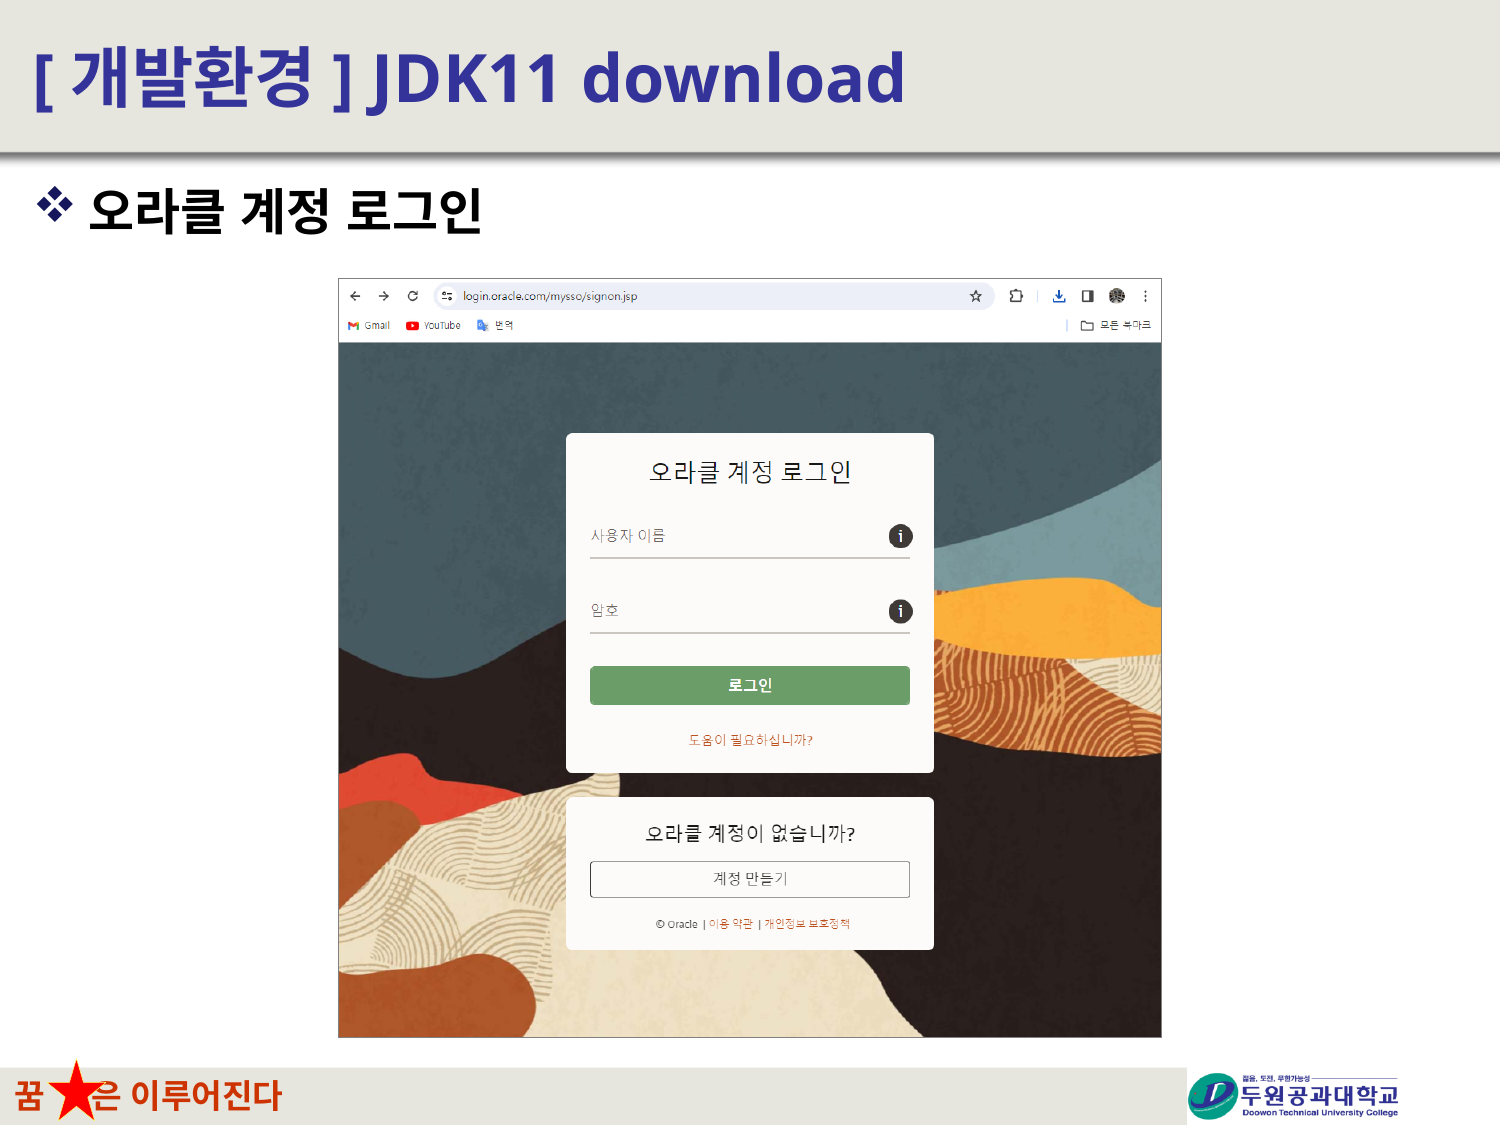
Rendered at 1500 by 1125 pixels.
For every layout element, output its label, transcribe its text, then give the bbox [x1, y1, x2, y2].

picture [0, 1066, 1400, 1125]
title [개발환경] JDK11 download [17, 8, 1483, 142]
picture [338, 278, 1162, 1038]
picture [0, 0, 1500, 173]
list 오라클 계정 로그인 [17, 160, 1487, 1067]
picture [100, 1085, 113, 1090]
